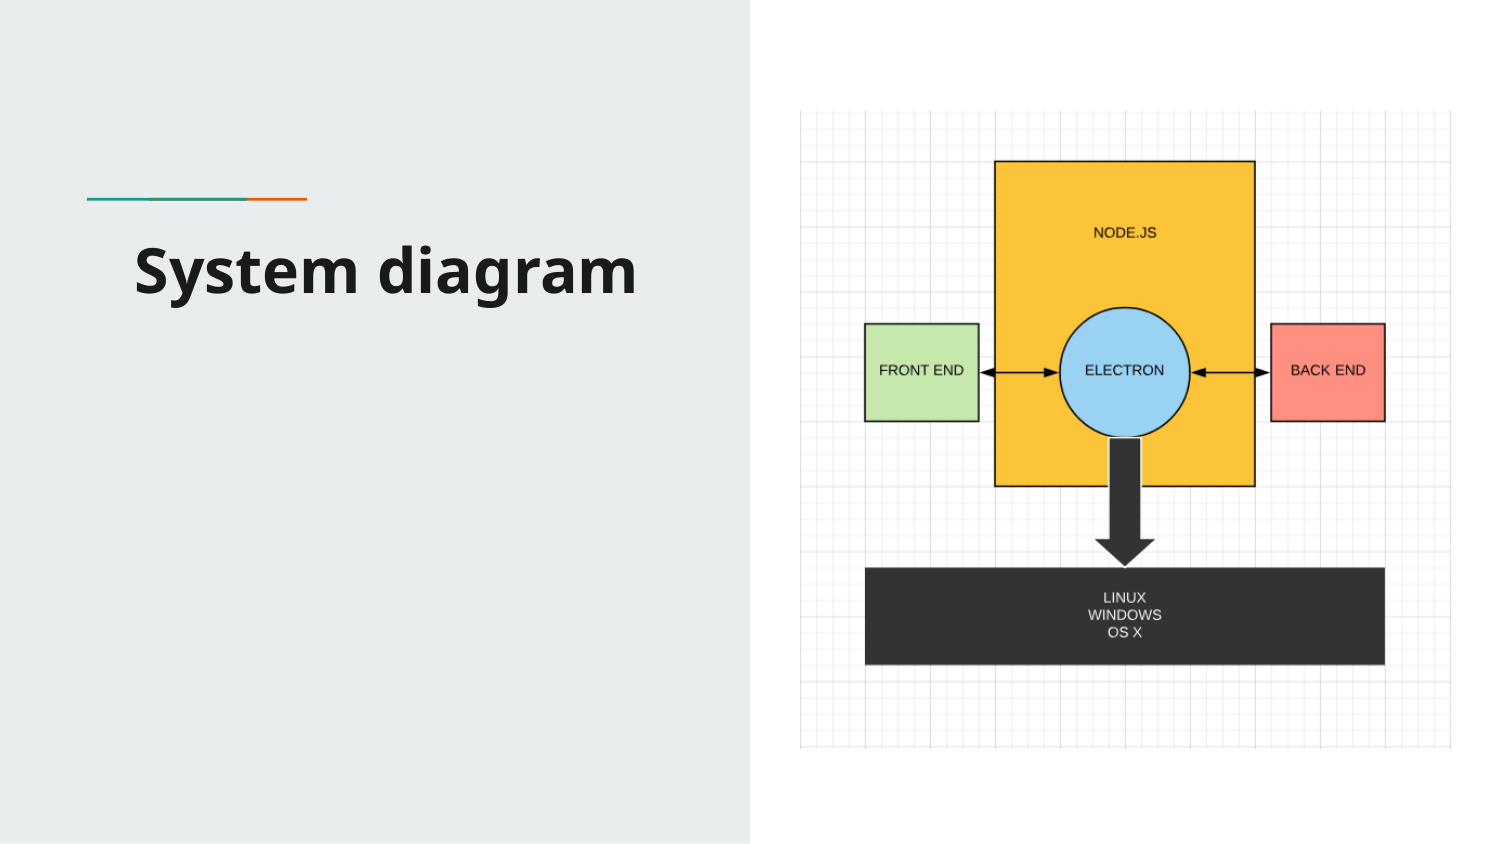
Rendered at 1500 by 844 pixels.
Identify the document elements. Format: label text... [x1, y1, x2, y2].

picture [800, 110, 1451, 749]
title System diagram [119, 216, 662, 494]
